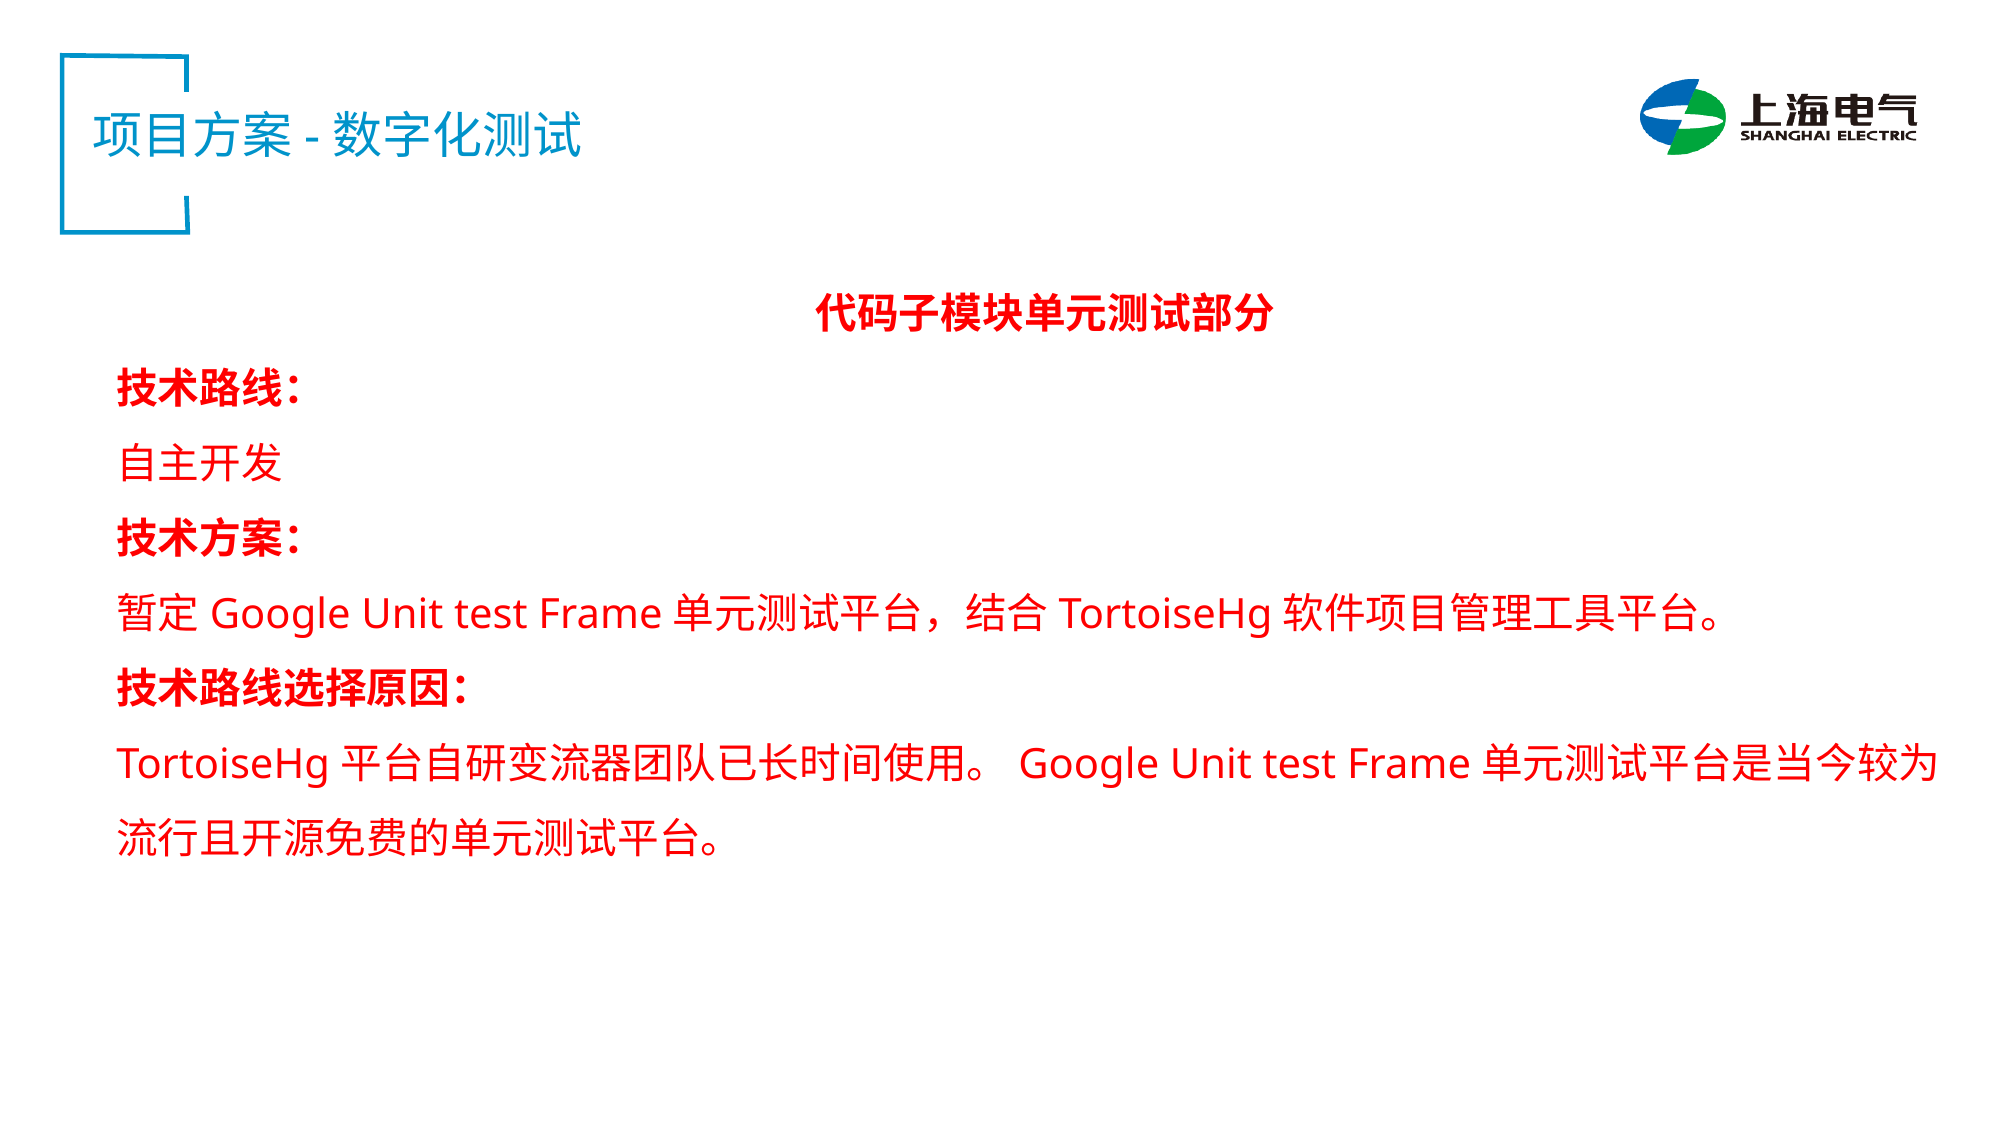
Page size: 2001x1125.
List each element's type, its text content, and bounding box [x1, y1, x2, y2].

picture [1640, 76, 1925, 157]
text_box 项目方案-数字化测试 [77, 95, 1606, 311]
text_box 代码子模块单元测试部分 技术路线： 自主开发 技术方案： 暂定Google Unit test Frame单元测试平台，结合TortoiseHg软件项目管理工具平台。 技术路线选择原因： TortoiseHg平台自研变流器团队已长时间使用。Google Unit test Frame单元测试平台是当今较为流行且开源免费的单元测试平台。 [101, 254, 1989, 870]
